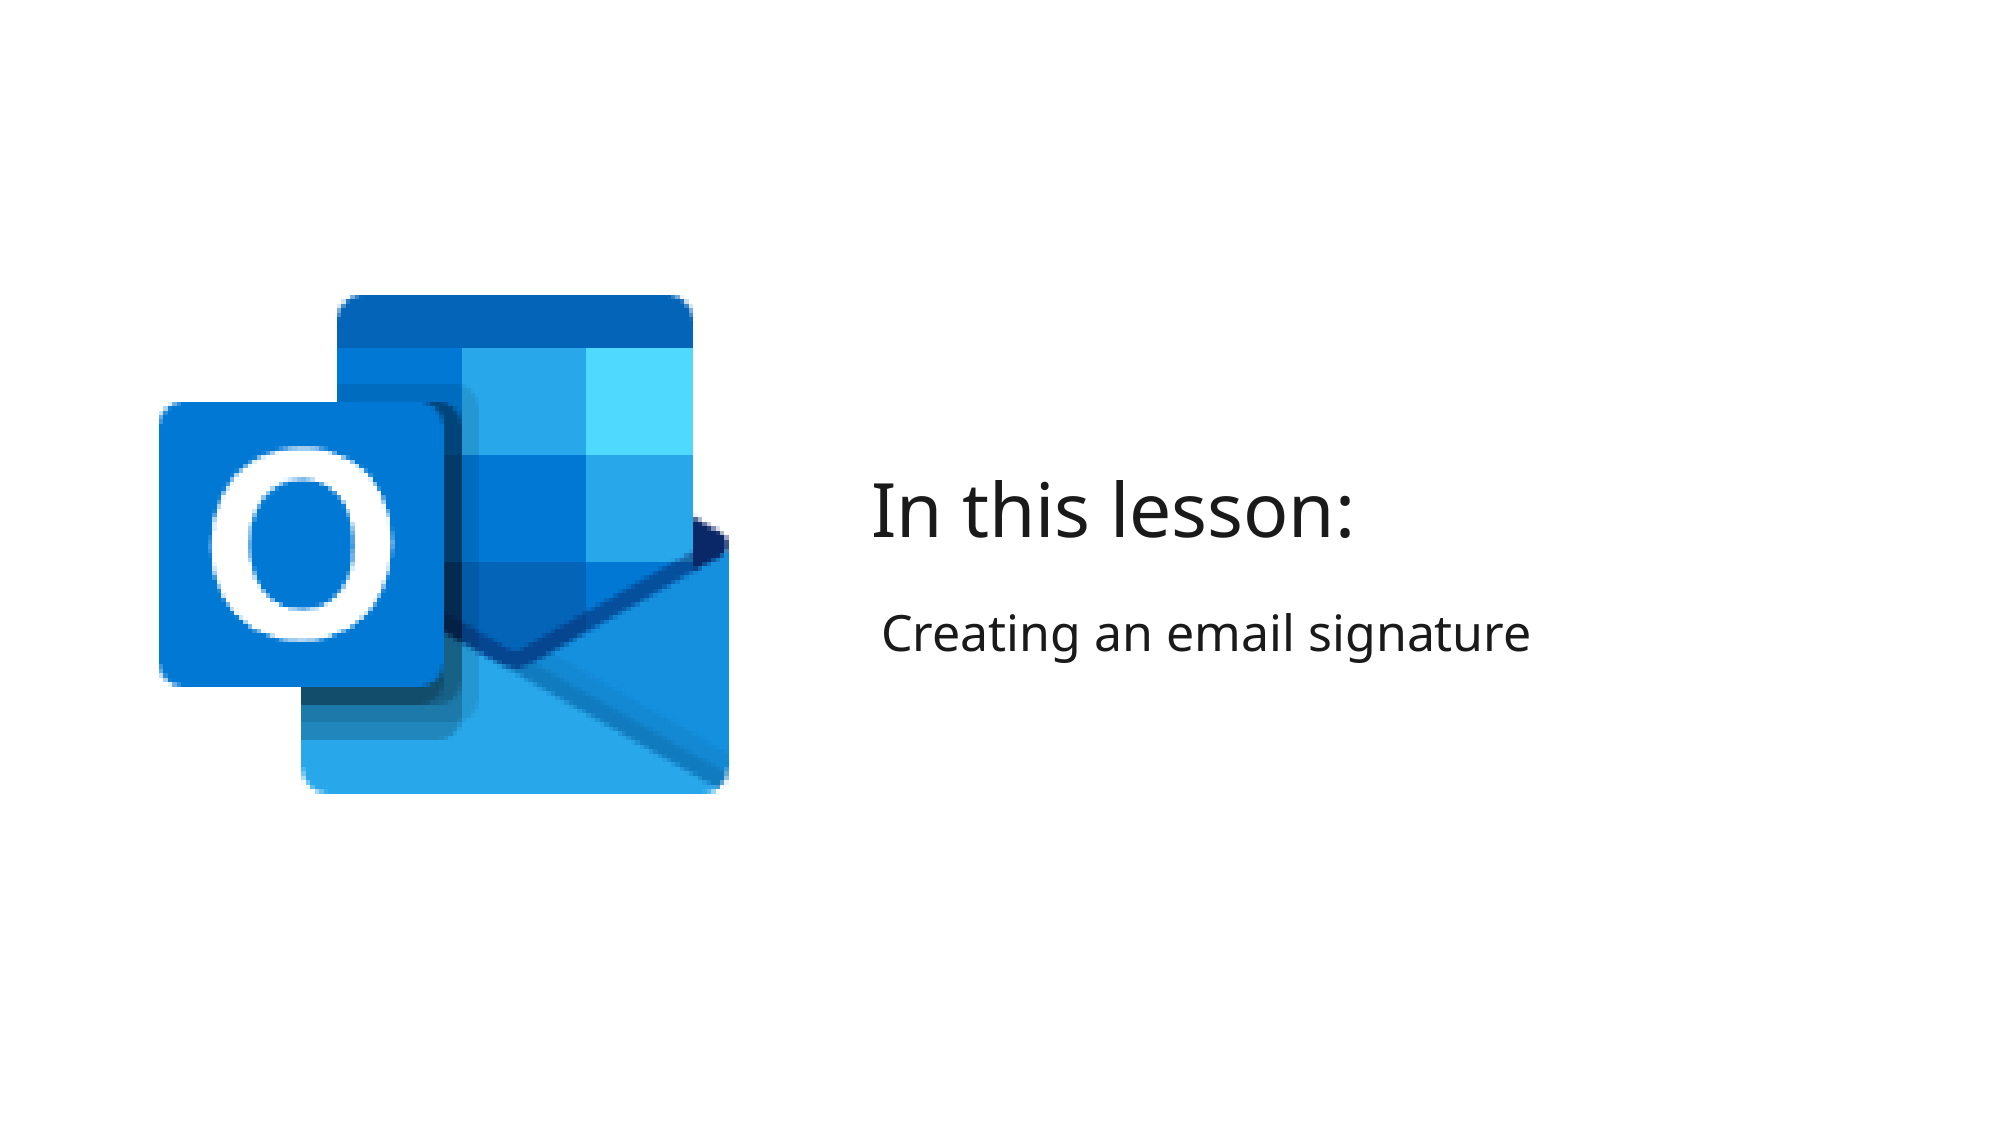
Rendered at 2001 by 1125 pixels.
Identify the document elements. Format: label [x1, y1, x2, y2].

picture [79, 215, 774, 910]
text_box [880, 462, 1905, 663]
